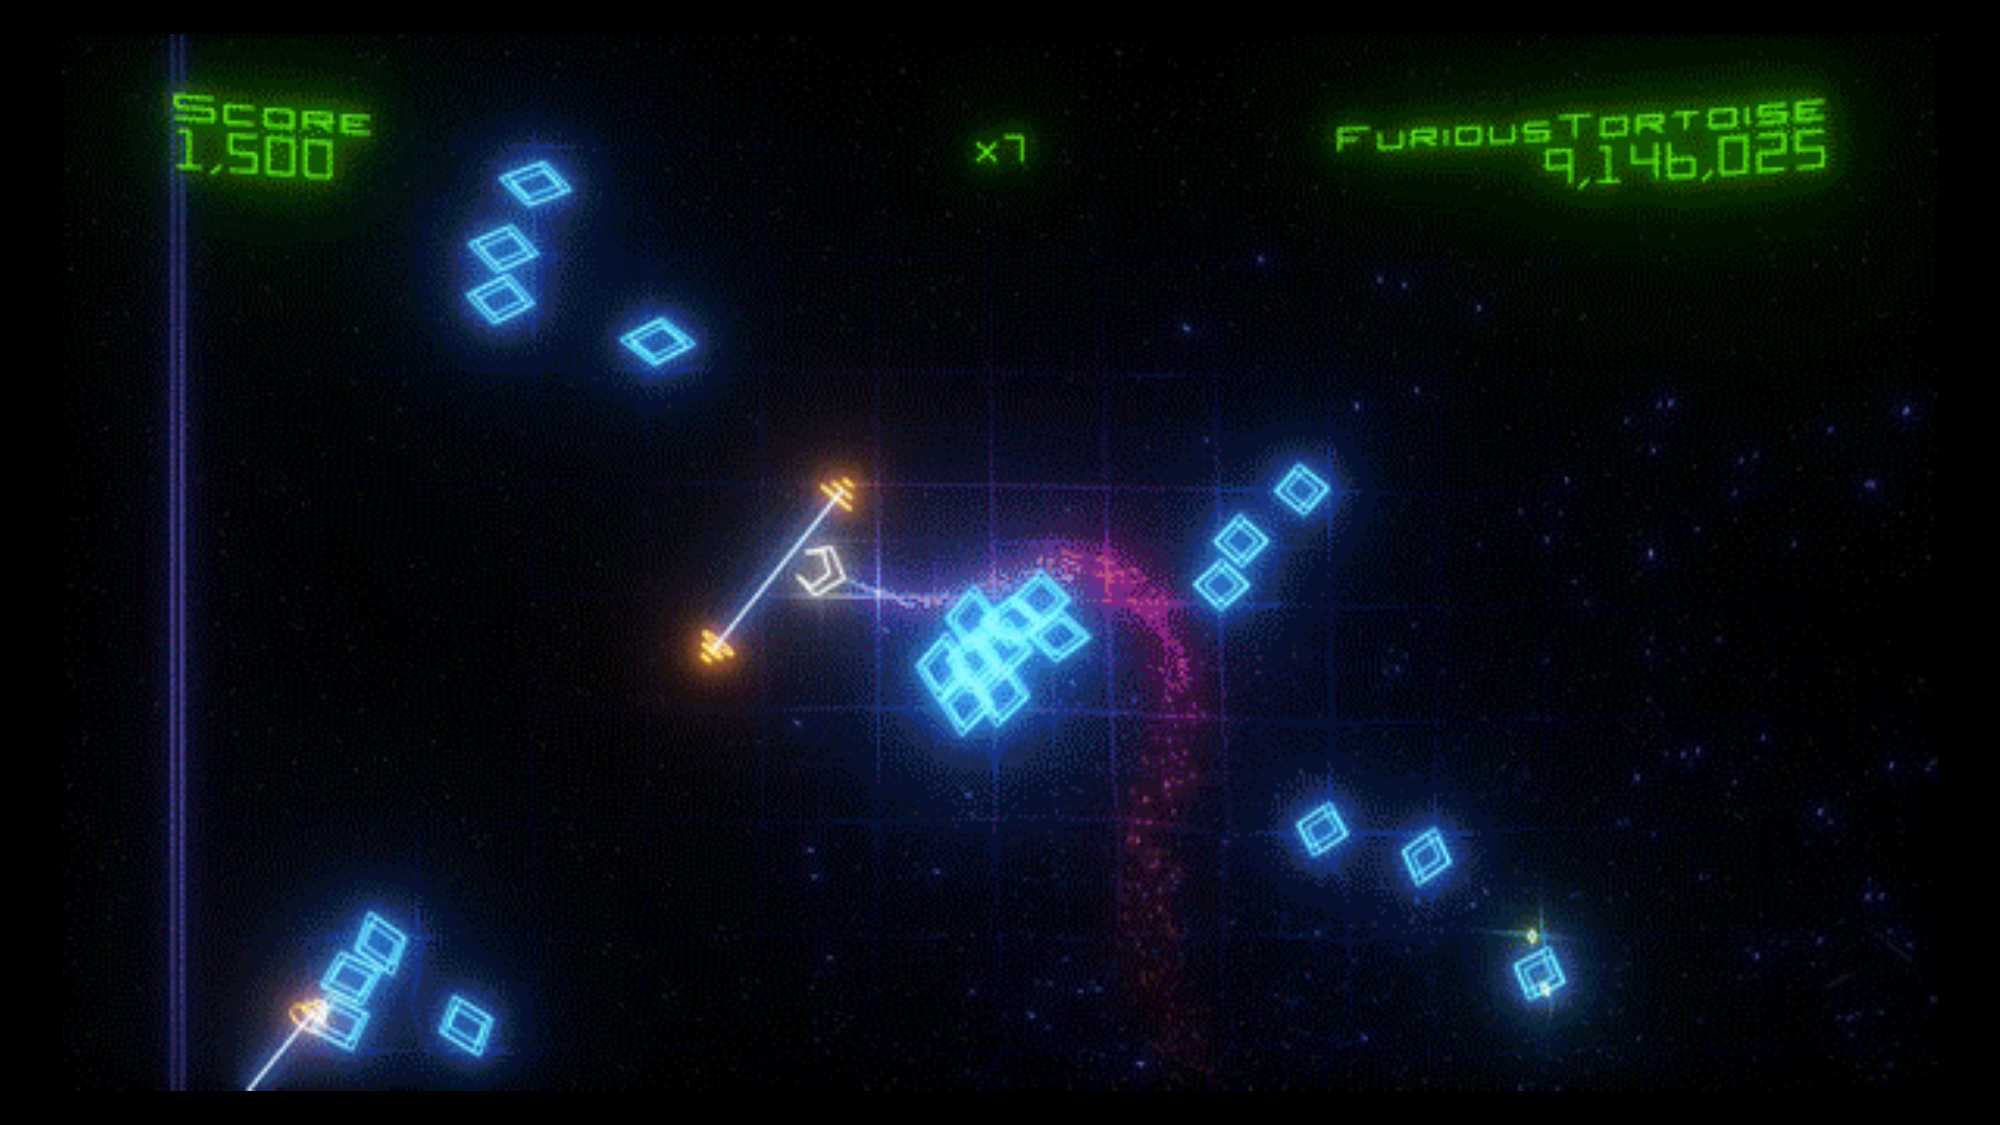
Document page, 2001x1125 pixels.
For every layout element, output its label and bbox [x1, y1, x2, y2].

picture [62, 34, 1938, 1091]
